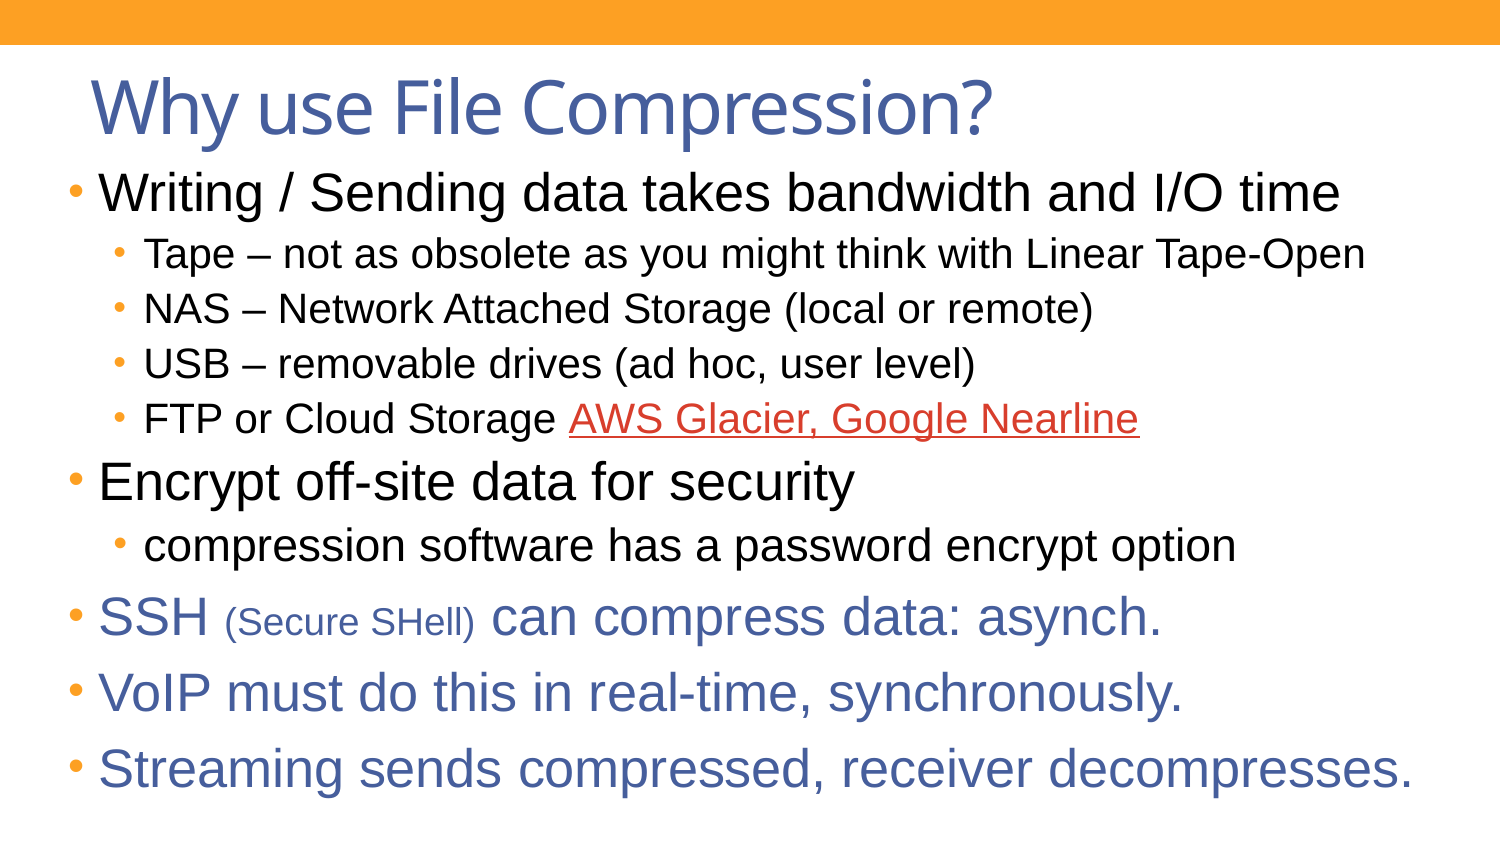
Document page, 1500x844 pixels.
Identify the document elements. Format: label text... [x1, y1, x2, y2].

list Writing / Sending data takes bandwidth and I/O time Tape – not as obsolete as you might think with Linear Tape-Open NAS – Network Attached Storage (local or remote) USB – removable drives (ad hoc, user level) FTP or Cloud Storage AWS Glacier, Google Nearline Encrypt off-site data for security compression software has a password encrypt option SSH (Secure SHell) can compress data: asynch. VoIP must do this in real-time, synchronously. Streaming sends compressed, receiver decompresses. [53, 150, 1447, 824]
title Why use File Compression? [75, 43, 1425, 150]
